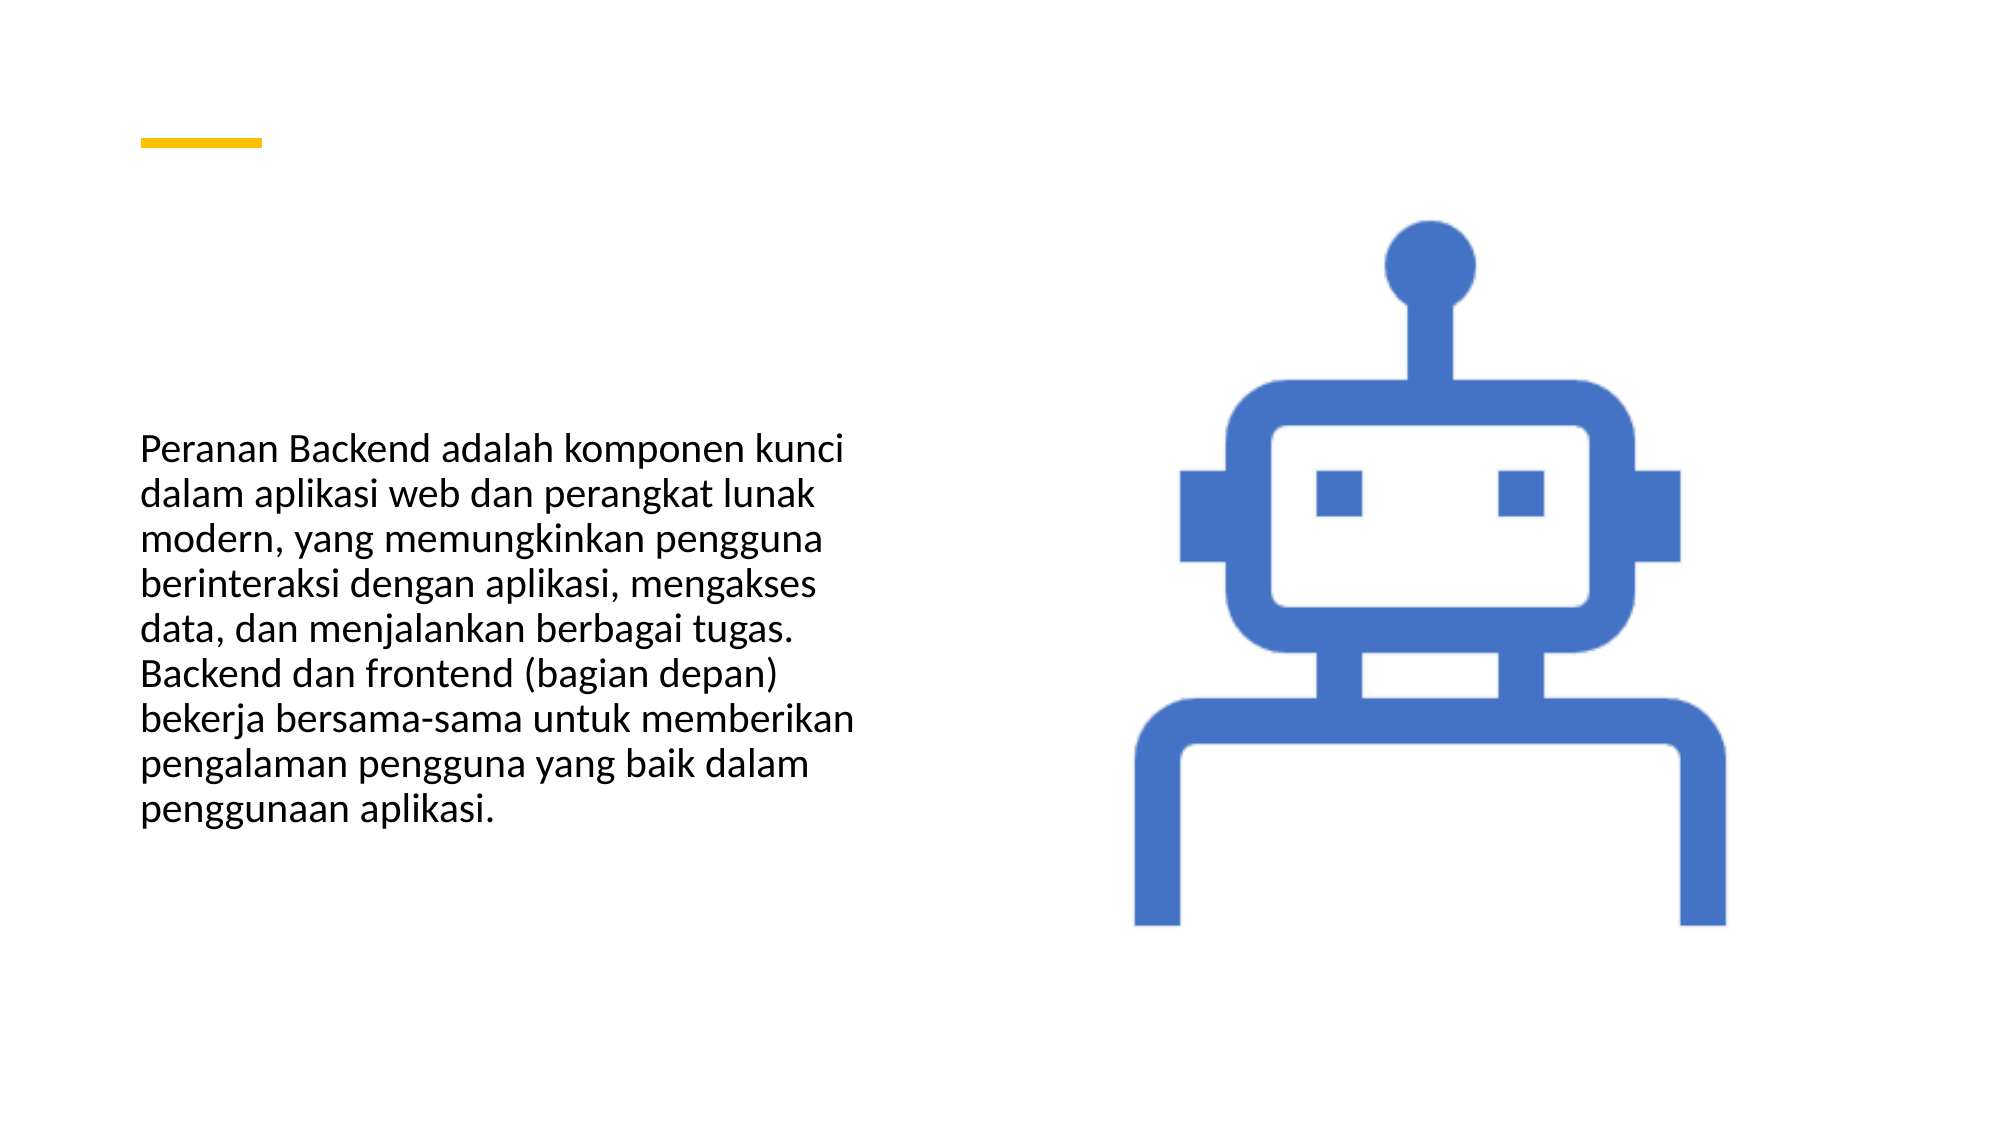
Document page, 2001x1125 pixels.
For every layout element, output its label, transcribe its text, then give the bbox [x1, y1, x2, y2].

picture [999, 126, 1872, 999]
list Peranan Backend adalah komponen kunci dalam aplikasi web dan perangkat lunak modern, yang memungkinkan pengguna berinteraksi dengan aplikasi, mengakses data, dan menjalankan berbagai tugas. Backend dan frontend (bagian depan) bekerja bersama-sama untuk memberikan pengalaman pengguna yang baik dalam penggunaan aplikasi. [124, 418, 871, 1010]
